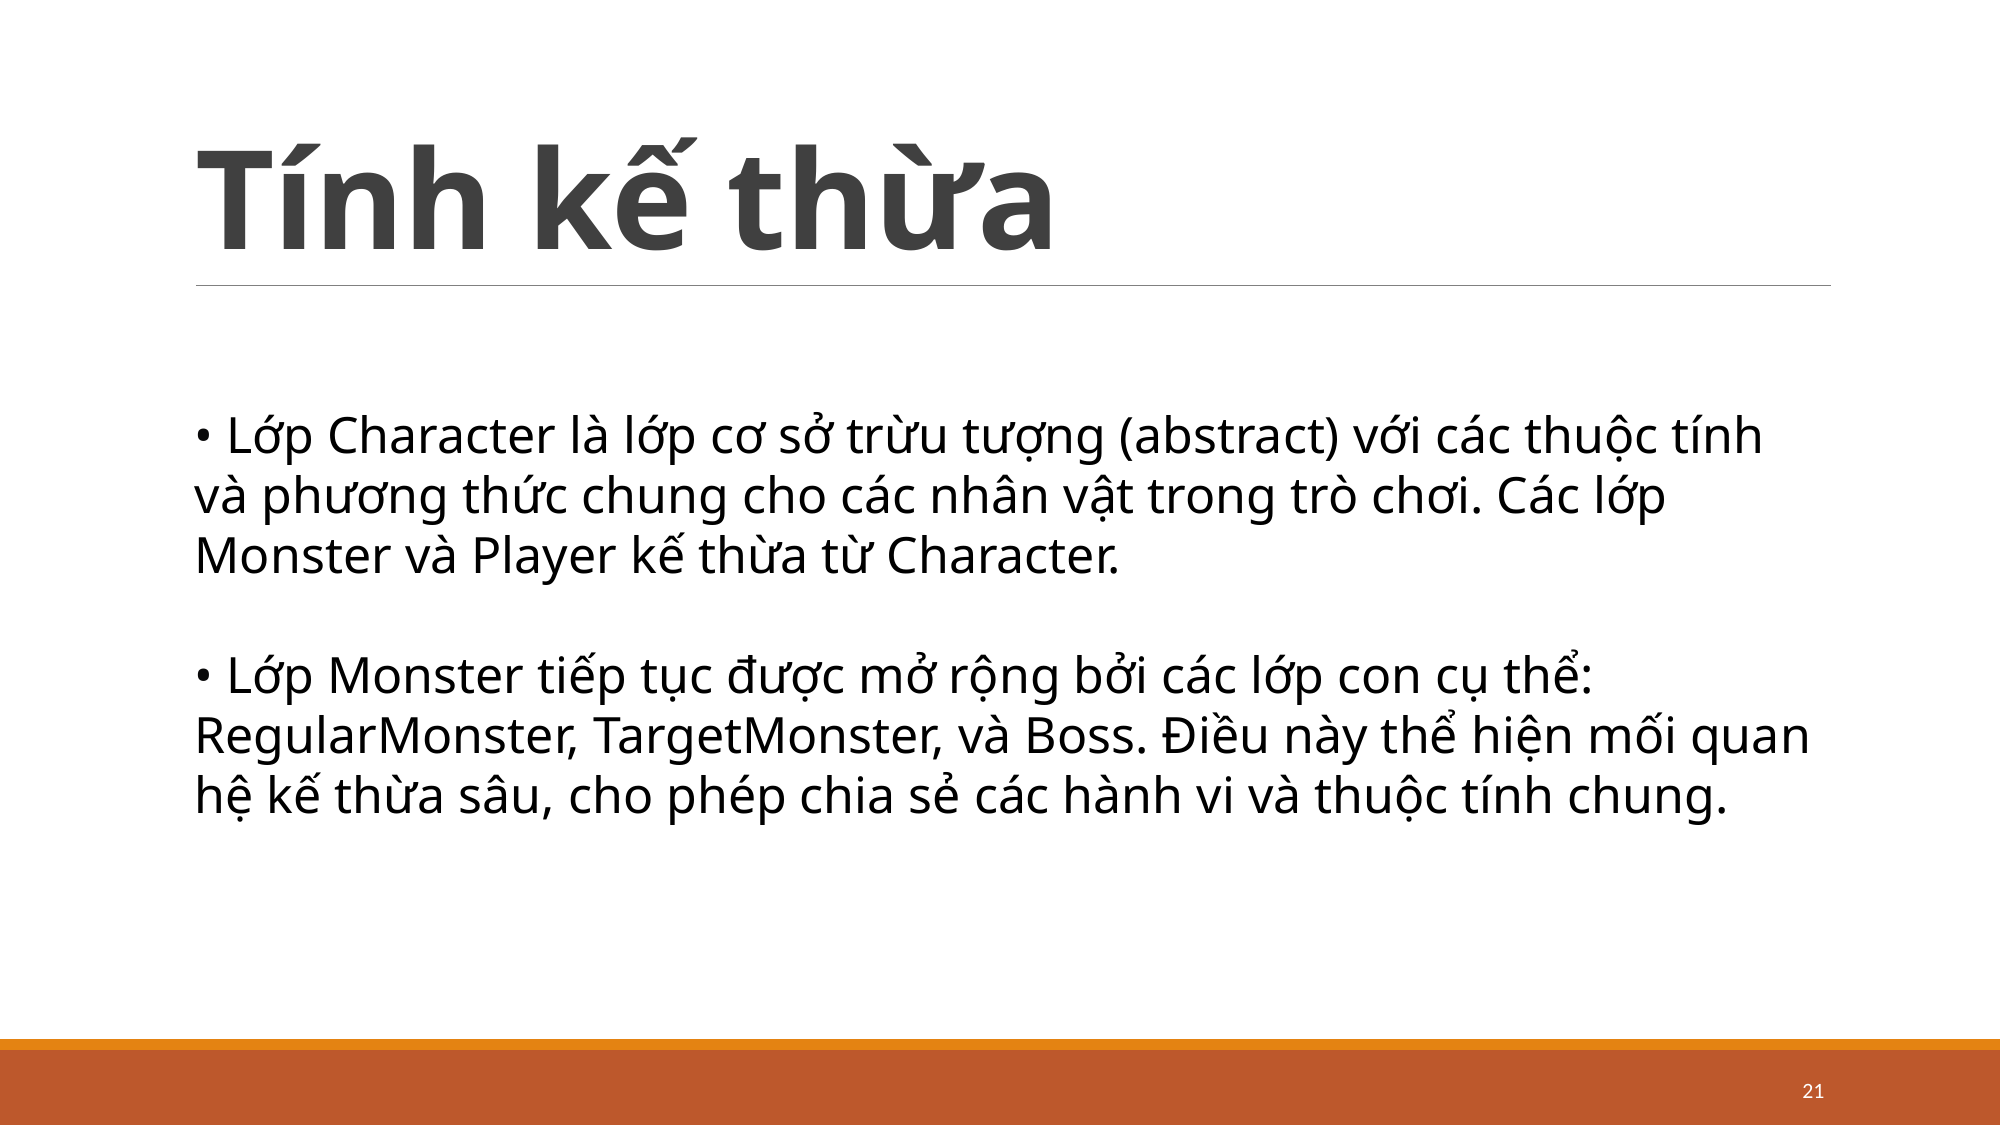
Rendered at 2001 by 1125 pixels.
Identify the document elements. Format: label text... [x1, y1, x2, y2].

slide_number 21 [1624, 1059, 1840, 1120]
title Tính kế thừa [180, 47, 1830, 285]
text_box • Lớp Character là lớp cơ sở trừu tượng (abstract) với các thuộc tính và phương thức chung cho các nhân vật trong trò chơi. Các lớp Monster và Player kế thừa từ Character. • Lớp Monster tiếp tục được mở rộng bởi các lớp con cụ thể: RegularMonster, TargetMonster, và Boss. Điều này thể hiện mối quan hệ kế thừa sâu, cho phép chia sẻ các hành vi và thuộc tính chung. [179, 396, 1830, 831]
